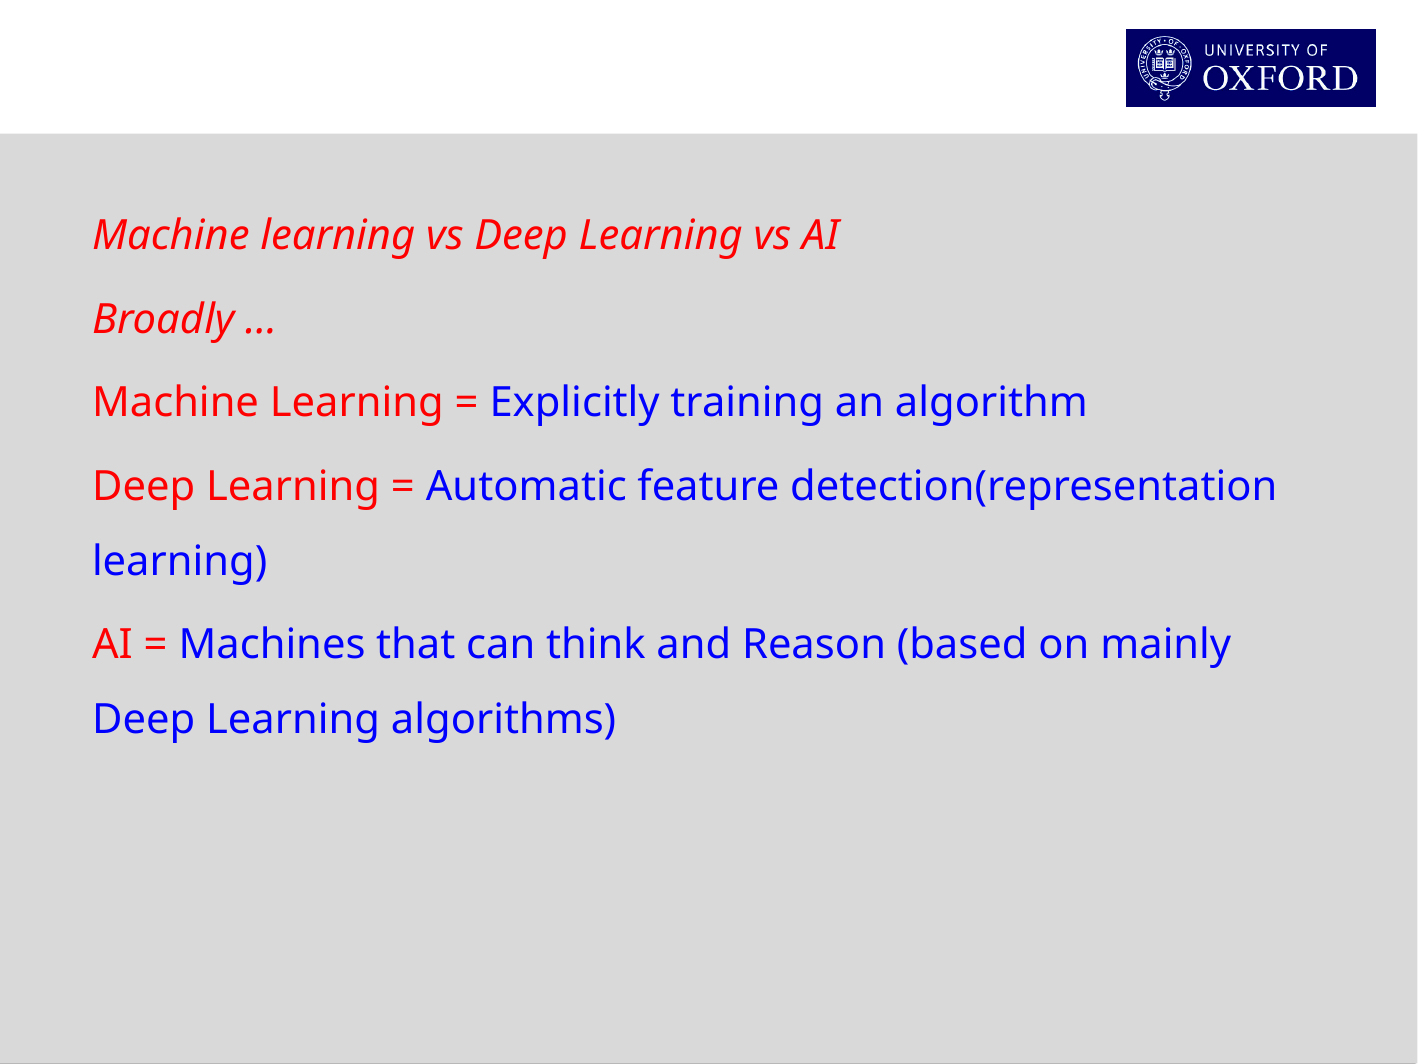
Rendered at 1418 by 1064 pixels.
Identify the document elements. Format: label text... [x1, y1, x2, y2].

text_box Machine learning vs Deep Learning vs AI Broadly … Machine Learning = Explicitly training an algorithm Deep Learning = Automatic feature detection(representation learning) AI = Machines that can think and Reason (based on mainly Deep Learning algorithms) [77, 175, 1299, 789]
picture [1126, 29, 1376, 107]
